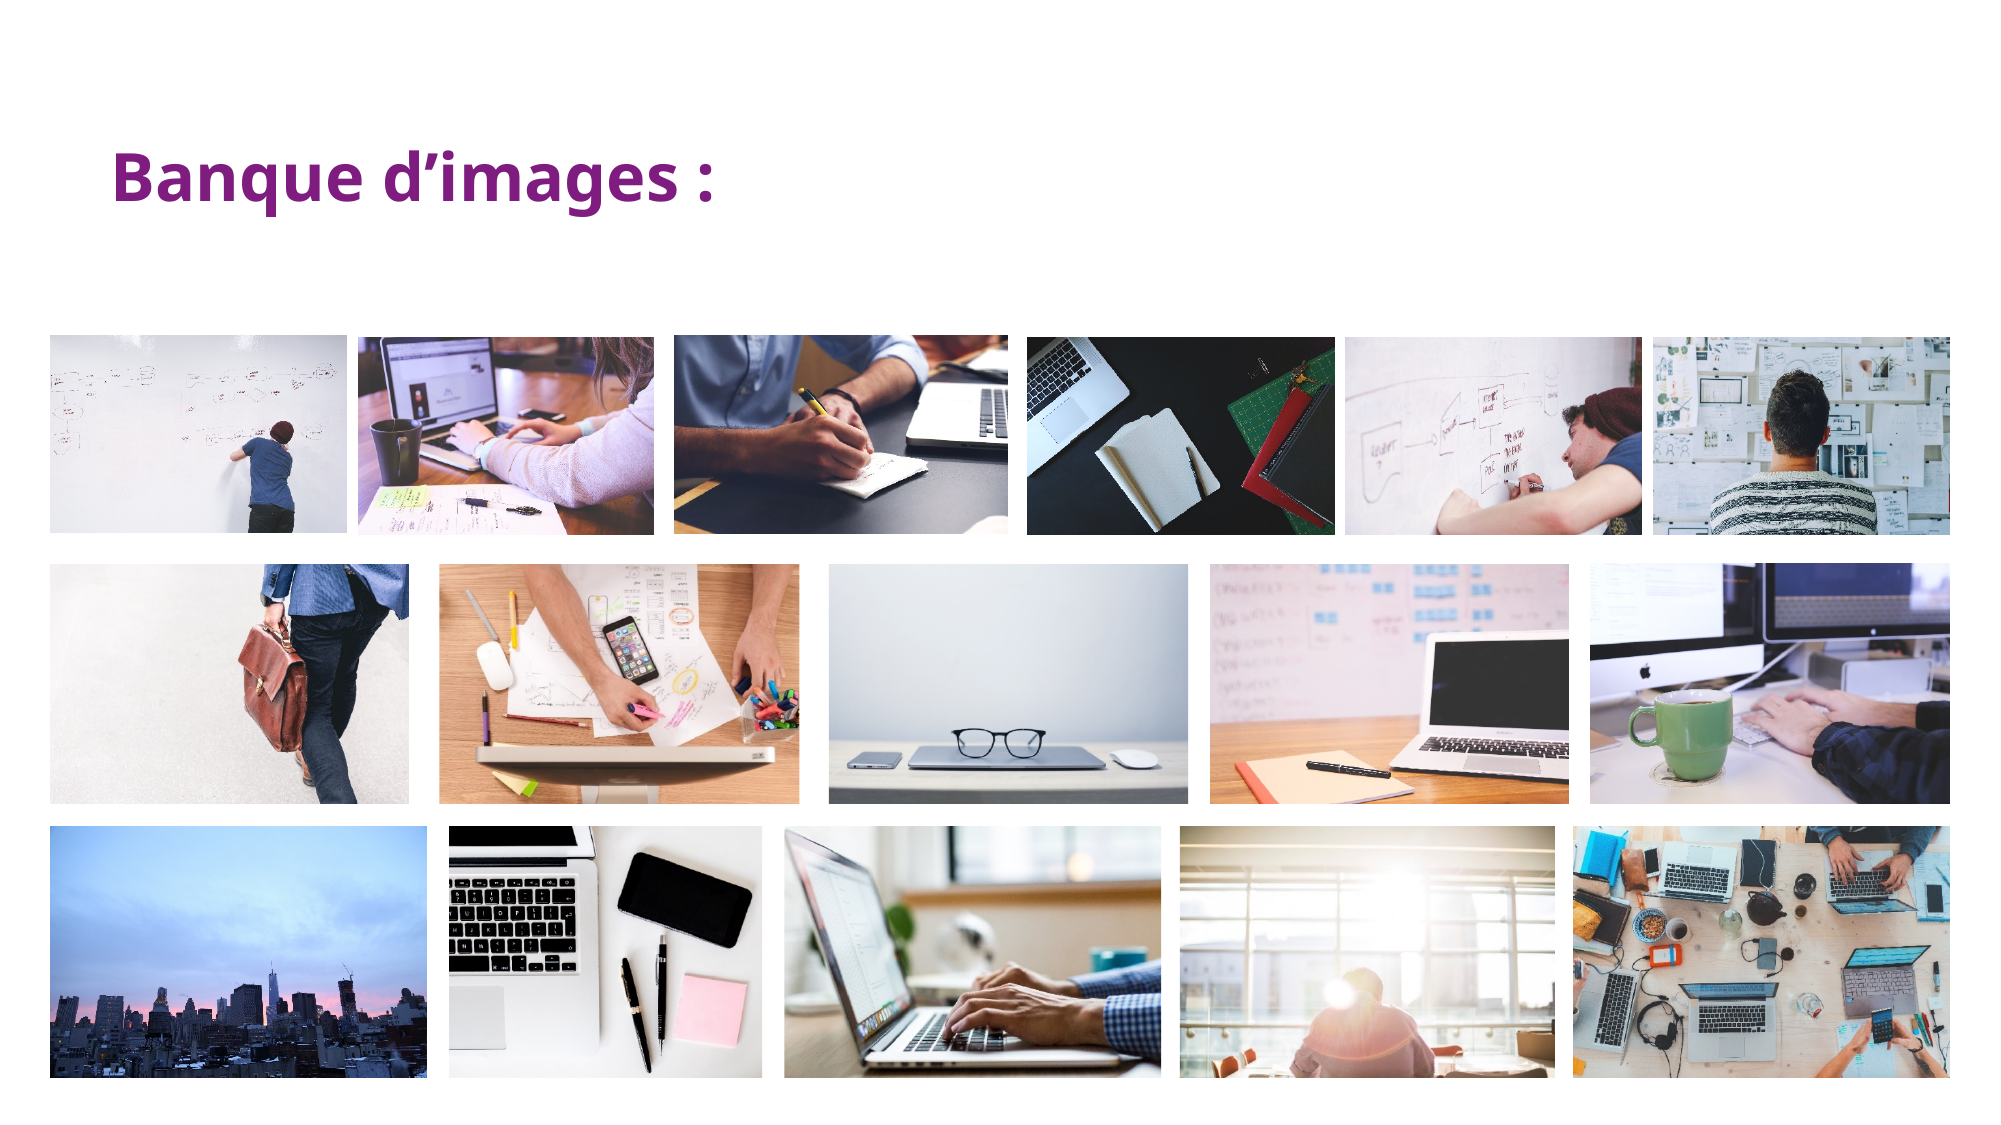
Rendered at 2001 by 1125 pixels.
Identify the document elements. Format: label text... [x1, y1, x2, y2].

picture [1345, 337, 1642, 535]
picture [438, 564, 800, 804]
picture [448, 825, 763, 1078]
picture [357, 337, 655, 536]
picture [1027, 337, 1335, 535]
picture [50, 564, 409, 804]
picture [1589, 563, 1950, 804]
text_box Banque d’images : [103, 127, 931, 223]
picture [1572, 825, 1950, 1078]
picture [828, 564, 1189, 804]
picture [50, 825, 428, 1078]
picture [50, 335, 347, 533]
picture [783, 825, 1162, 1078]
picture [1179, 825, 1556, 1078]
picture [674, 335, 1008, 534]
picture [1653, 337, 1950, 535]
picture [1209, 564, 1569, 804]
